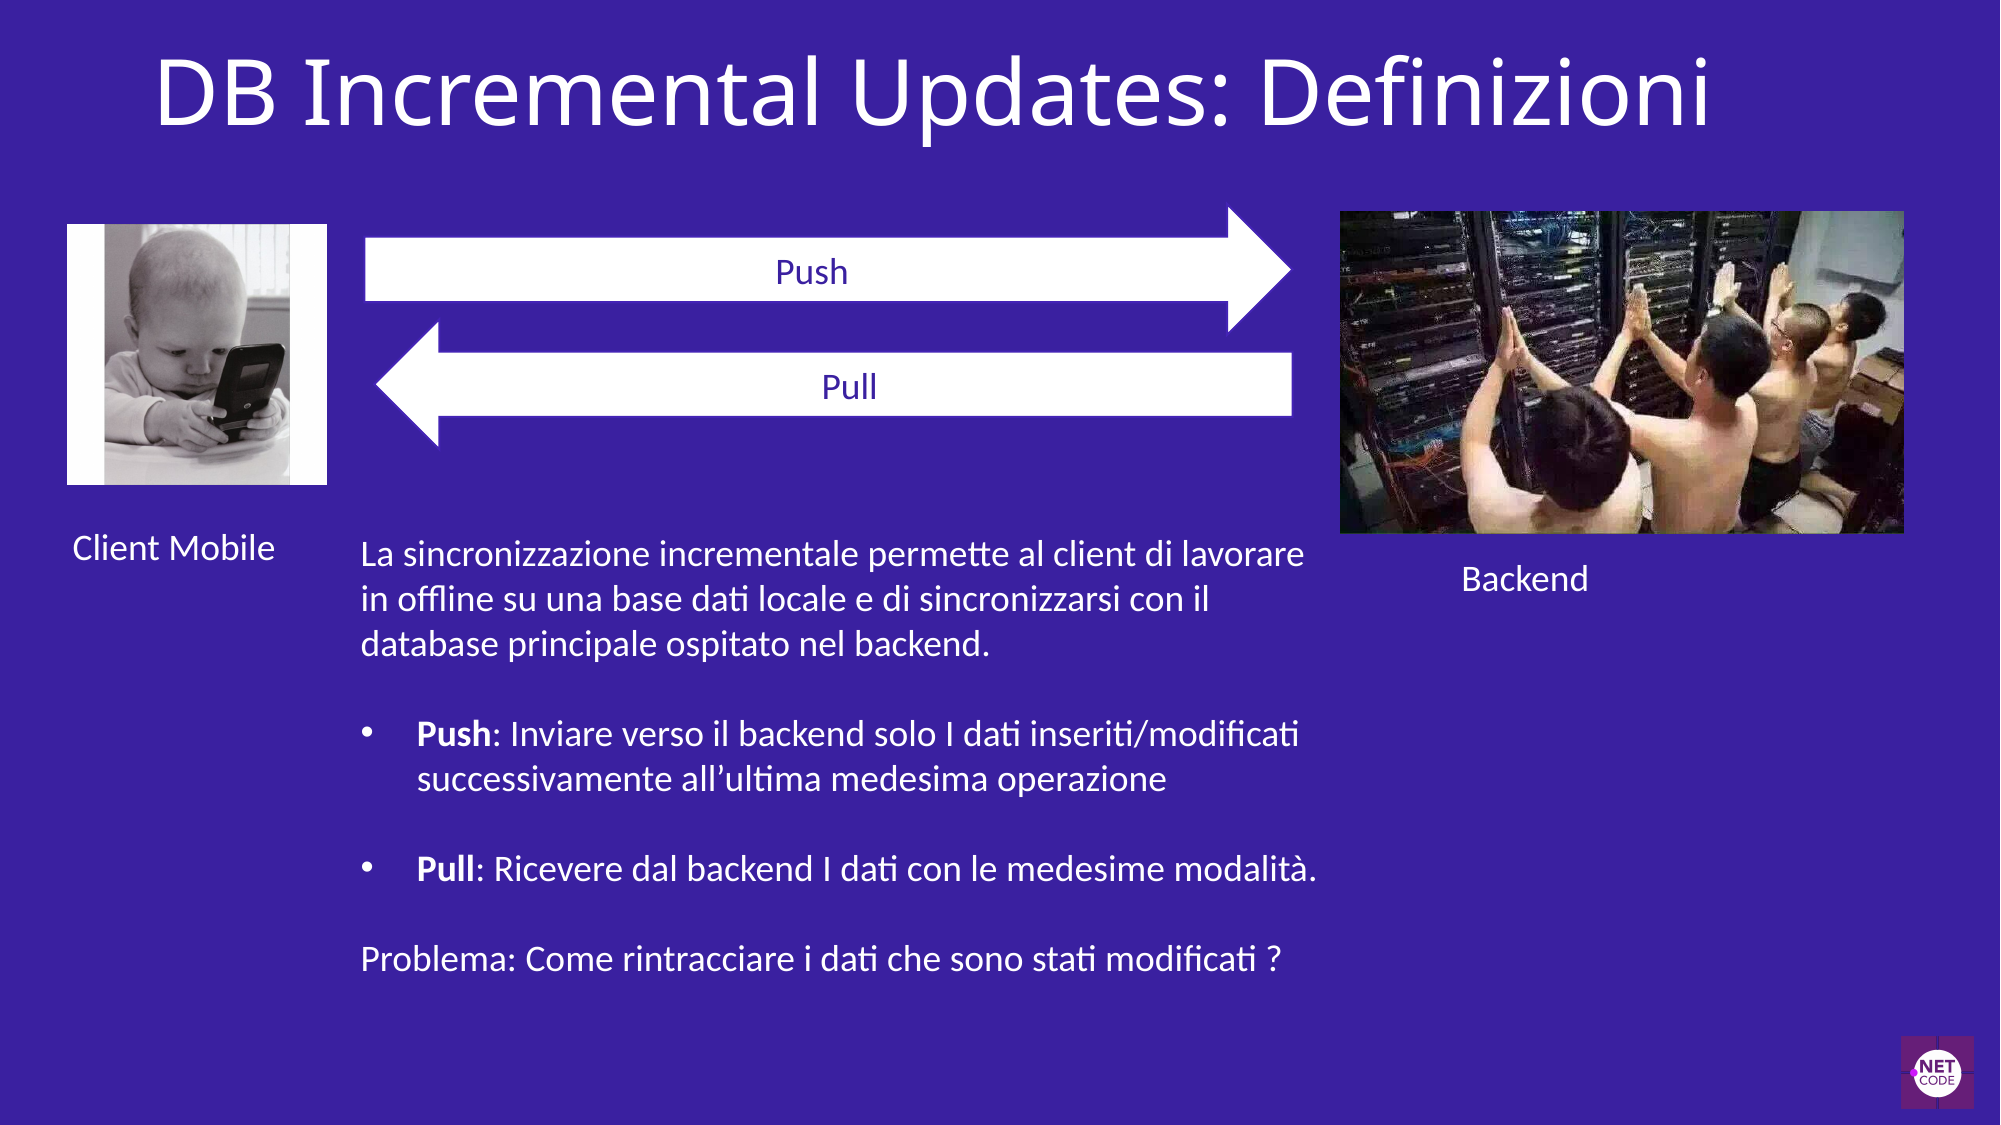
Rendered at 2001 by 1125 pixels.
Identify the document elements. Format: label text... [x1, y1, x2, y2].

text_box Client Mobile [57, 515, 409, 576]
title DB Incremental Updates: Definizioni [137, 0, 1863, 204]
text_box Backend [1446, 546, 1798, 606]
text_box Push [363, 201, 1295, 338]
picture [1901, 1036, 1974, 1109]
picture [1340, 211, 1904, 535]
text_box Pull [372, 316, 1294, 452]
picture [66, 224, 327, 485]
text_box La sincronizzazione incrementale permette al client di lavorare in offline su una base dati locale e di sincronizzarsi con il database principale ospitato nel backend. Push: Inviare verso il backend solo I dati inseriti/modificati successivamente all’ultima medesima operazione Pull: Ricevere dal backend I dati con le medesime modalità. Problema: Come rintracciare i dati che sono stati modificati ? [345, 521, 1341, 987]
